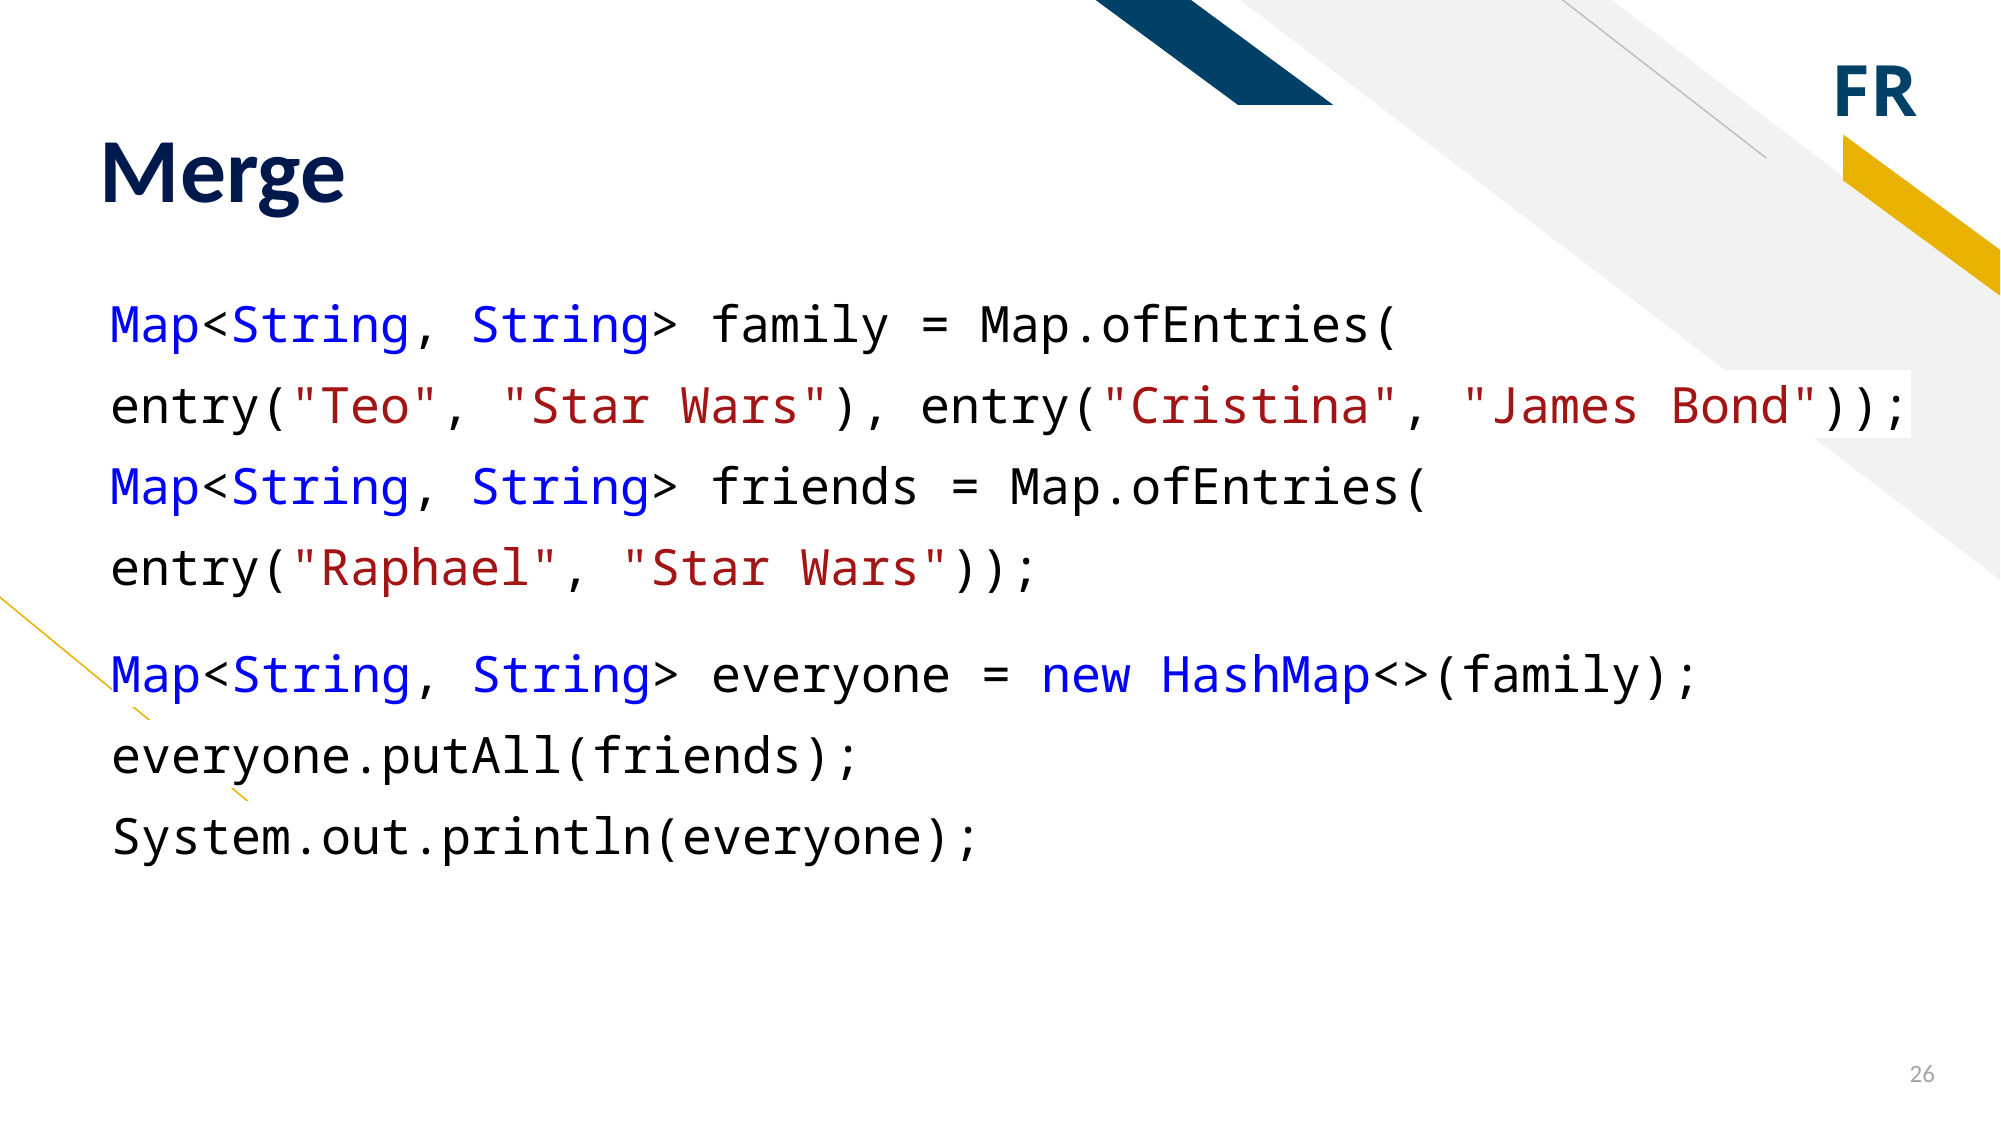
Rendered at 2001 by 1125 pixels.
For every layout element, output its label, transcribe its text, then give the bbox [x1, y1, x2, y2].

title Merge [85, 34, 1453, 223]
text_box Map<String, String> everyone = new HashMap<>(family); everyone.putAll(friends); System.out.println(everyone); [96, 606, 1969, 862]
list Map<String, String> family = Map.ofEntries( entry("Teo", "Star Wars"), entry("Cristina", "James Bond")); Map<String, String> friends = Map.ofEntries( entry("Raphael", "Star Wars")); [95, 263, 1967, 599]
slide_number 26 [1828, 1042, 1950, 1103]
